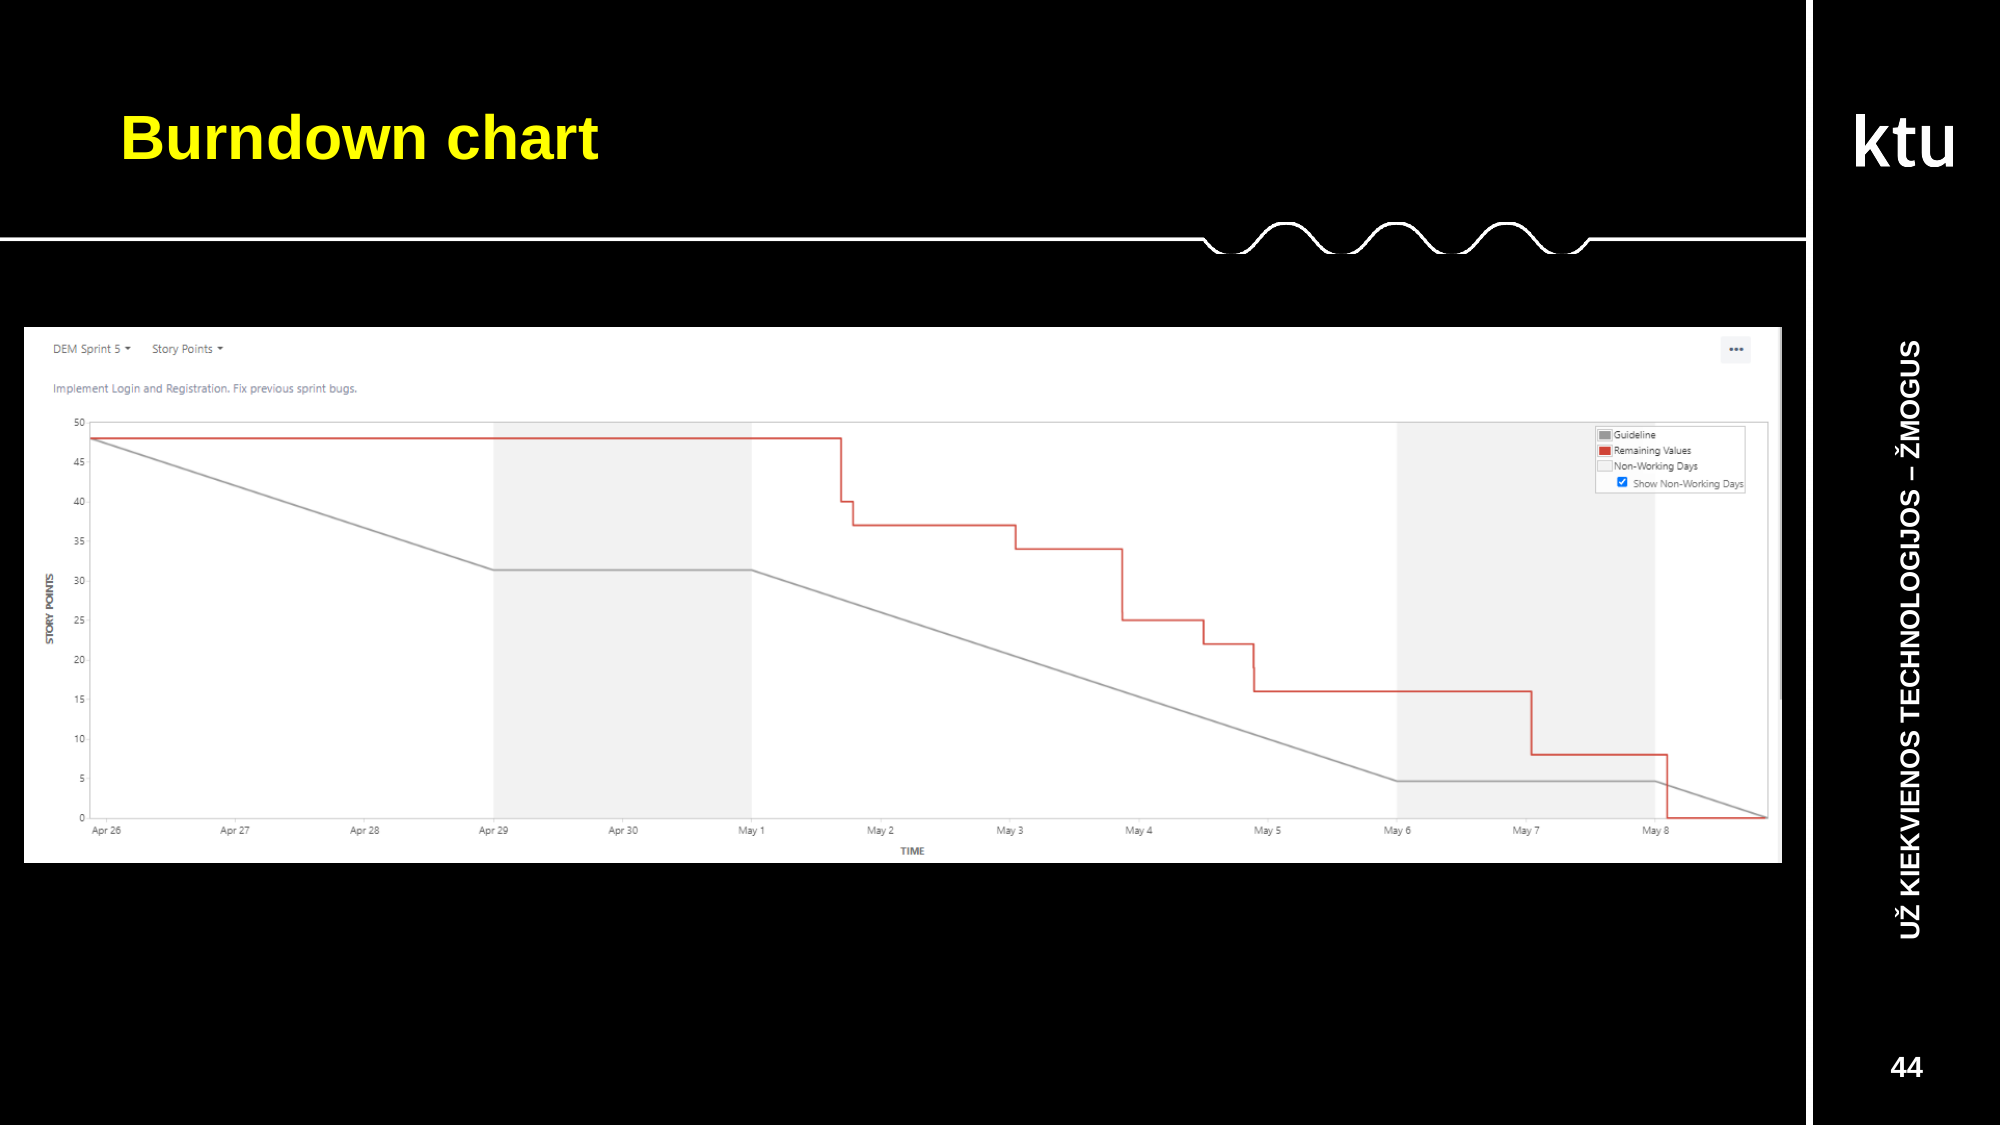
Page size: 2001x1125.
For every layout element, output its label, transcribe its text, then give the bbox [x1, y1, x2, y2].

picture [24, 327, 1782, 863]
text_box ‹#› [1831, 1031, 1983, 1091]
text_box UŽ KIEKVIENOS TECHNOLOGIJOS – ŽMOGUS [1819, 234, 2000, 956]
text_box Burndown chart [105, 98, 1731, 183]
picture [1855, 113, 1954, 167]
picture [0, 0, 1814, 1125]
